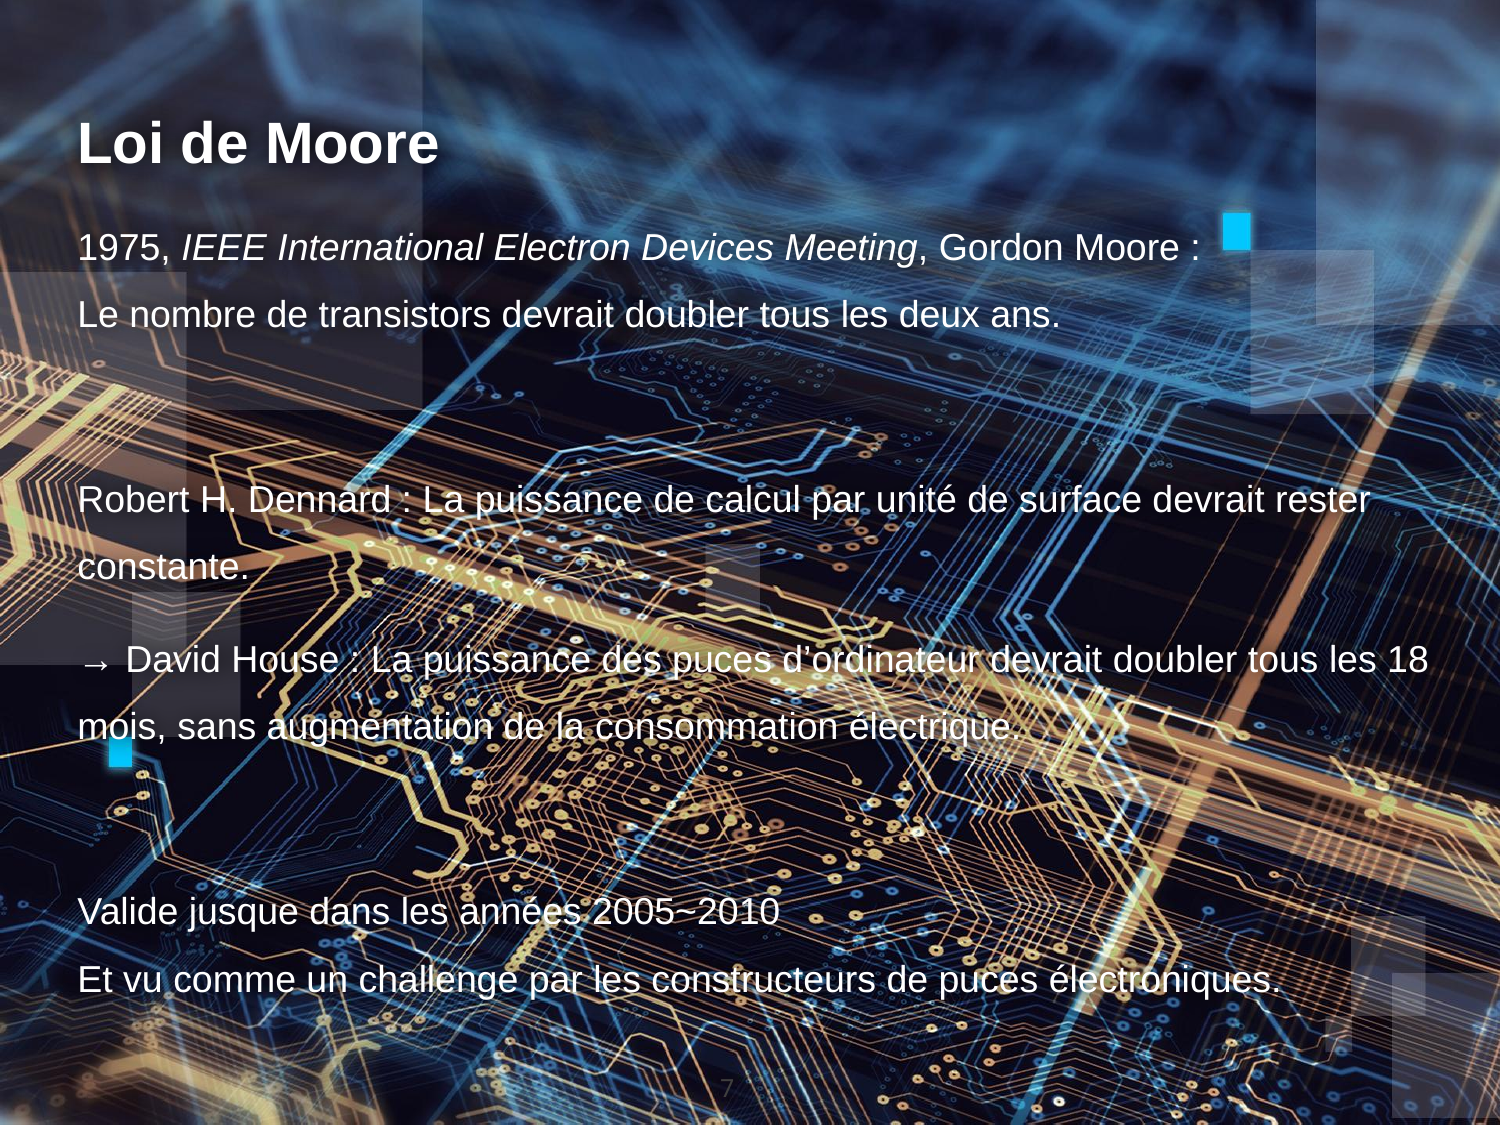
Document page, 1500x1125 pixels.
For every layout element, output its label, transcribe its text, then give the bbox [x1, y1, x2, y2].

list Loi de Moore 1975, IEEE International Electron Devices Meeting, Gordon Moore : Le nombre de transistors devrait doubler tous les deux ans. Robert H. Dennard : La puissance de calcul par unité de surface devrait rester constante. → David House : La puissance des puces d’ordinateur devrait doubler tous les 18 mois, sans augmentation de la consommation électrique. Valide jusque dans les années 2005~2010 Et vu comme un challenge par les constructeurs de puces électroniques. [62, 62, 1450, 1008]
text_box ‹#› [681, 1065, 773, 1115]
picture [0, 0, 1500, 1125]
